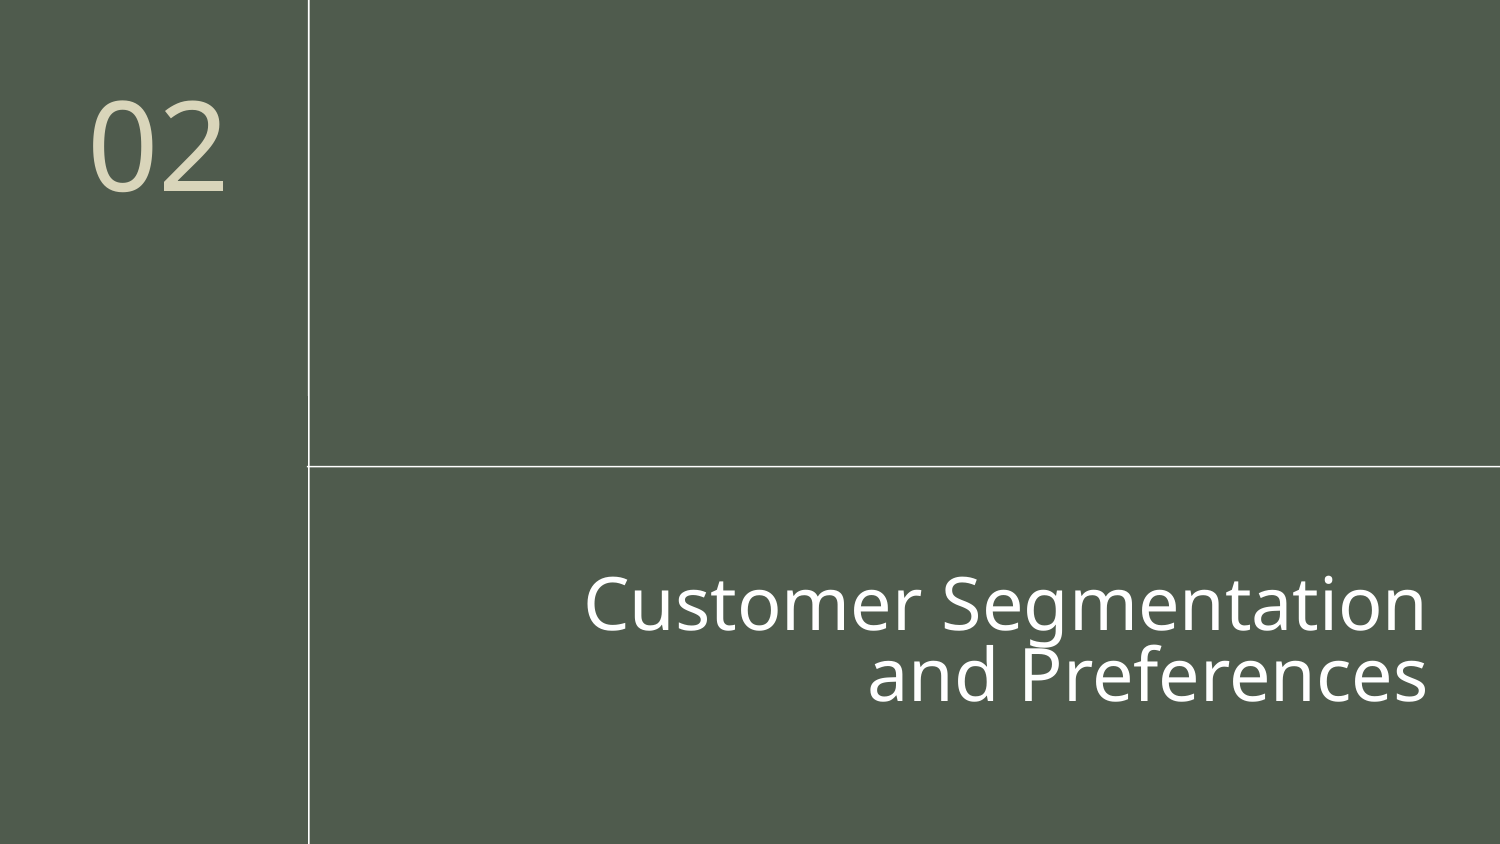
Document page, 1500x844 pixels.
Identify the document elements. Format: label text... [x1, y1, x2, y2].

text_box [306, 0, 1500, 844]
title 02 [54, 37, 263, 246]
